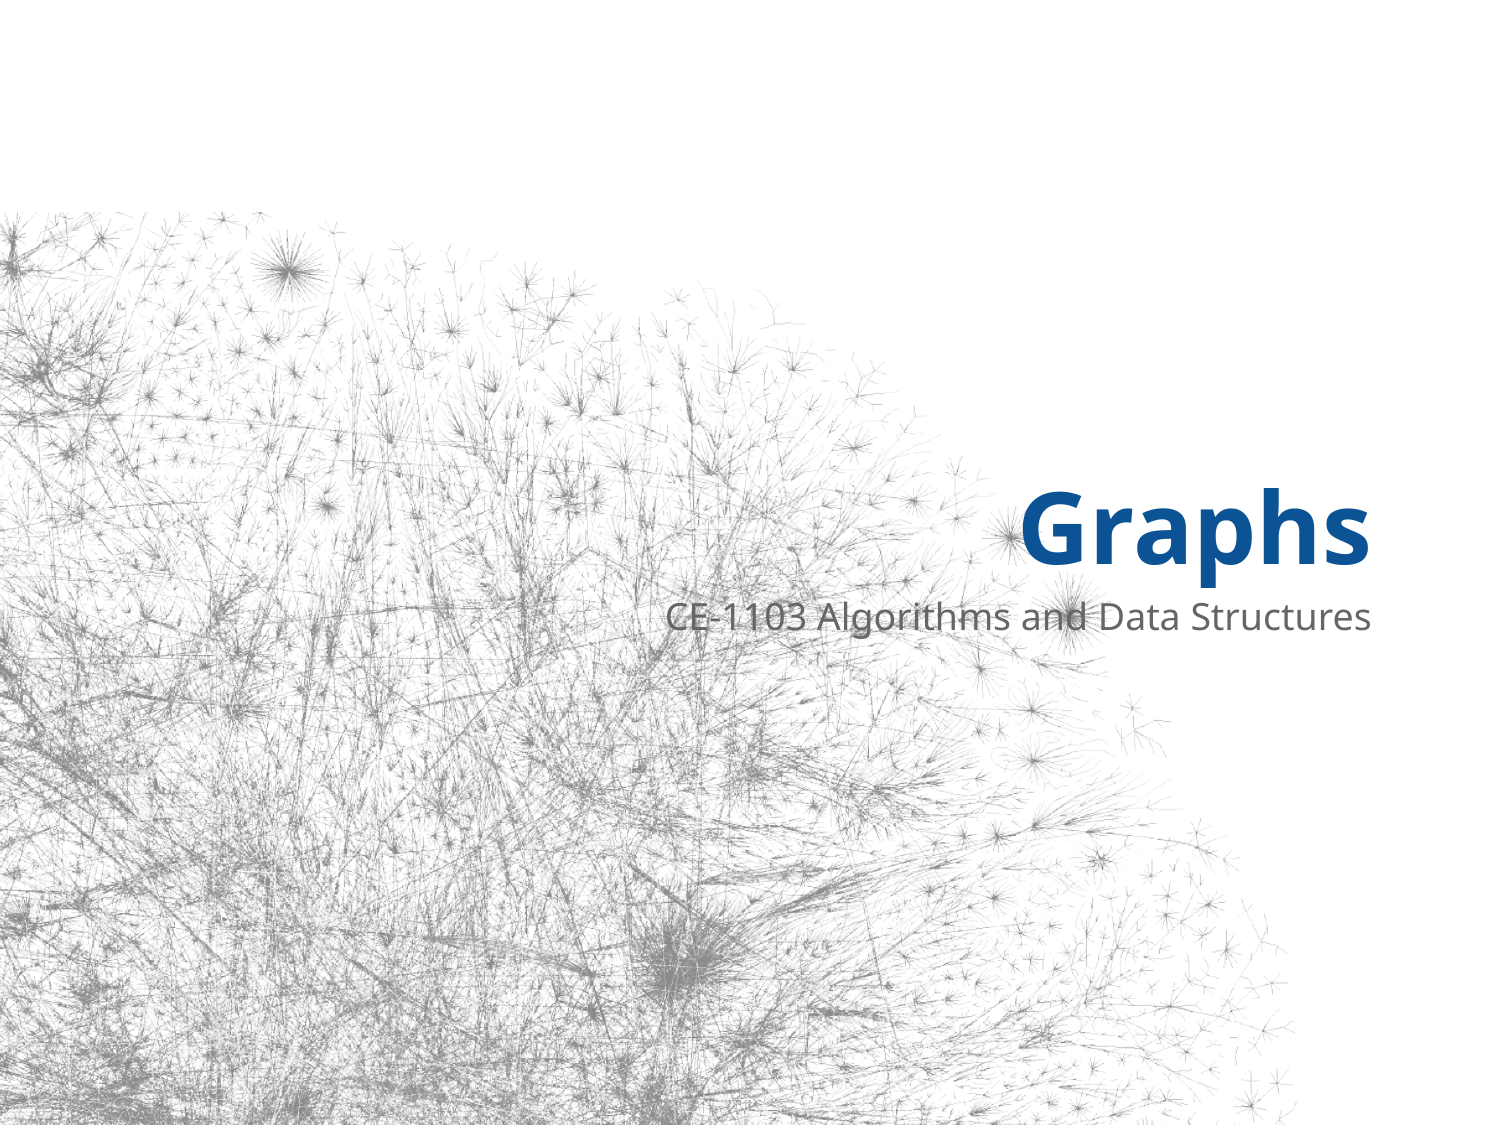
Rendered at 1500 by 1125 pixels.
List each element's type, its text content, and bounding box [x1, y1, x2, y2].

picture [0, 212, 1325, 1125]
subtitle CE-1103 Algorithms and Data Structures [1329, 571, 1388, 743]
title Graphs [1329, 346, 1388, 571]
